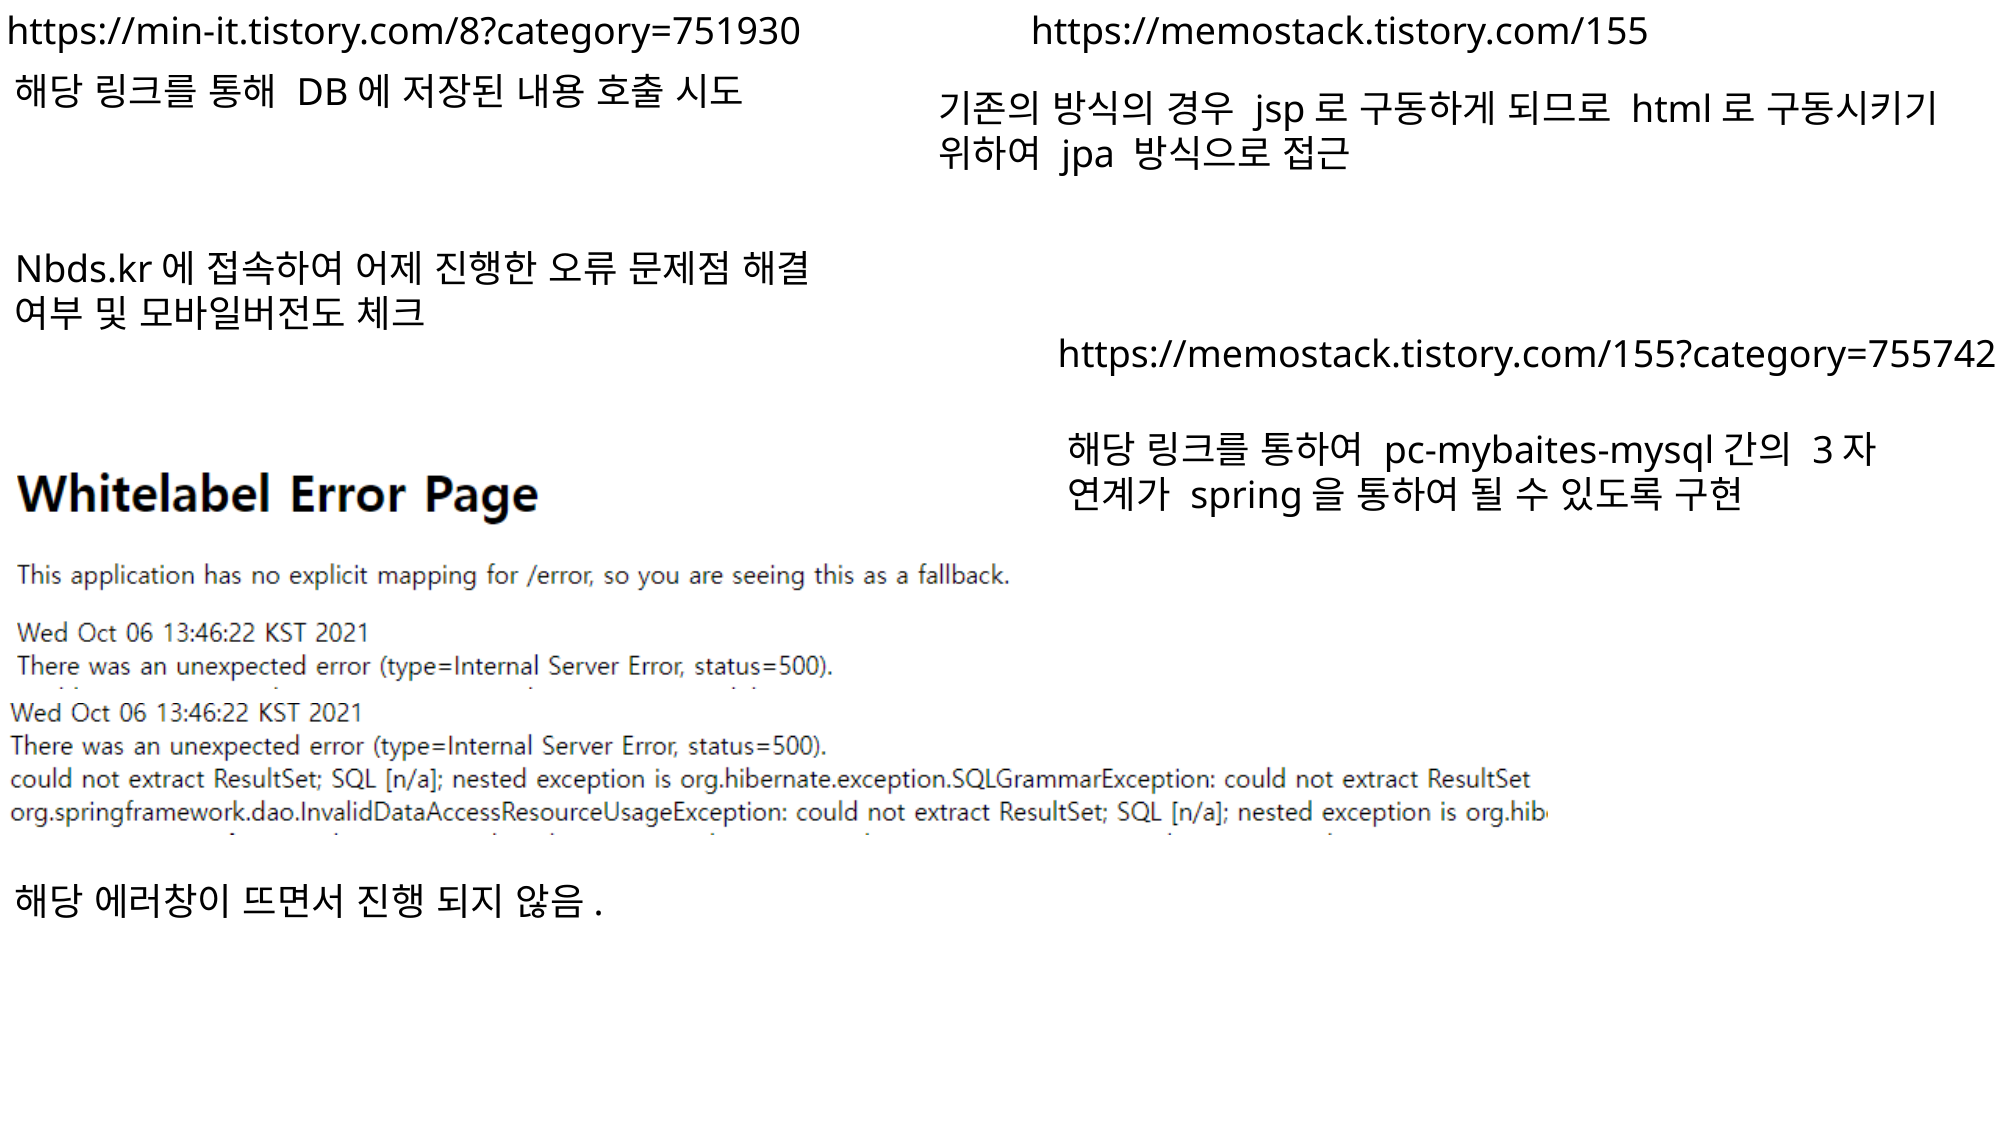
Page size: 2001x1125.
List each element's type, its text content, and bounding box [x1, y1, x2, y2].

text_box 해당 에러창이 뜨면서 진행 되지 않음. [0, 870, 1200, 931]
text_box Nbds.kr에 접속하여 어제 진행한 오류 문제점 해결 여부 및 모바일버전도 체크 [0, 237, 898, 343]
text_box https://memostack.tistory.com/155 [1016, 0, 1665, 60]
picture [1, 703, 1548, 835]
text_box 기존의 방식의 경우 jsp로 구동하게 되므로 html로 구동시키기 위하여 jpa 방식으로 접근 [923, 77, 1968, 183]
text_box https://min-it.tistory.com/8?category=751930 [0, 0, 817, 60]
text_box 해당 링크를 통하여 pc-mybaites-mysql간의 3자 연계가 spring을 통하여 될 수 있도록 구현 [1052, 418, 1969, 523]
text_box 해당 링크를 통해 DB에 저장된 내용 호출 시도 [0, 60, 1400, 121]
text_box https://memostack.tistory.com/155?category=755742 [1042, 322, 2000, 383]
picture [17, 454, 1027, 689]
